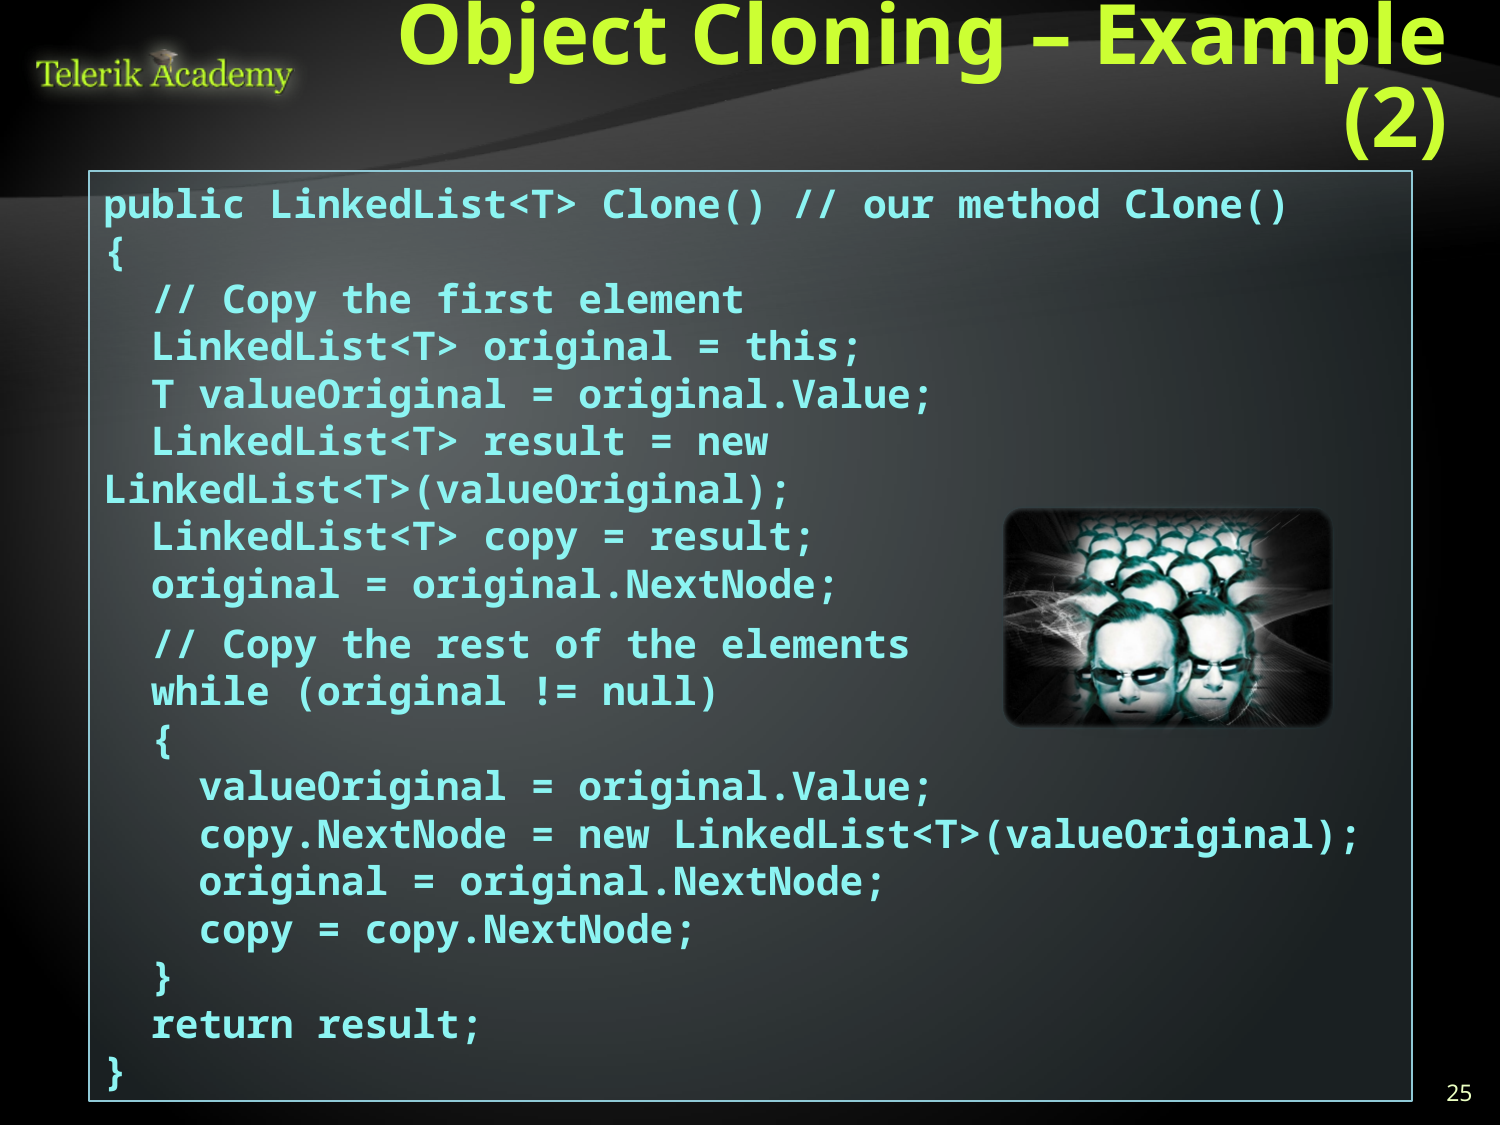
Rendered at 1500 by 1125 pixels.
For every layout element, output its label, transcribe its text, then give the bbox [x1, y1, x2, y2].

slide_number 25 [1412, 1074, 1488, 1113]
title Object Cloning – Example (2) [300, 12, 1463, 150]
text_box public LinkedList<T> Clone() // our method Clone() { // Copy the first element LinkedList<T> original = this; T valueOriginal = original.Value; LinkedList<T> result = new LinkedList<T>(valueOriginal); LinkedList<T> copy = result; original = original.NextNode; // Copy the rest of the elements while (original != null) { valueOriginal = original.Value; copy.NextNode = new LinkedList<T>(valueOriginal); original = original.NextNode; copy = copy.NextNode; } return result; } [88, 171, 1413, 1101]
picture [0, 0, 1500, 1125]
